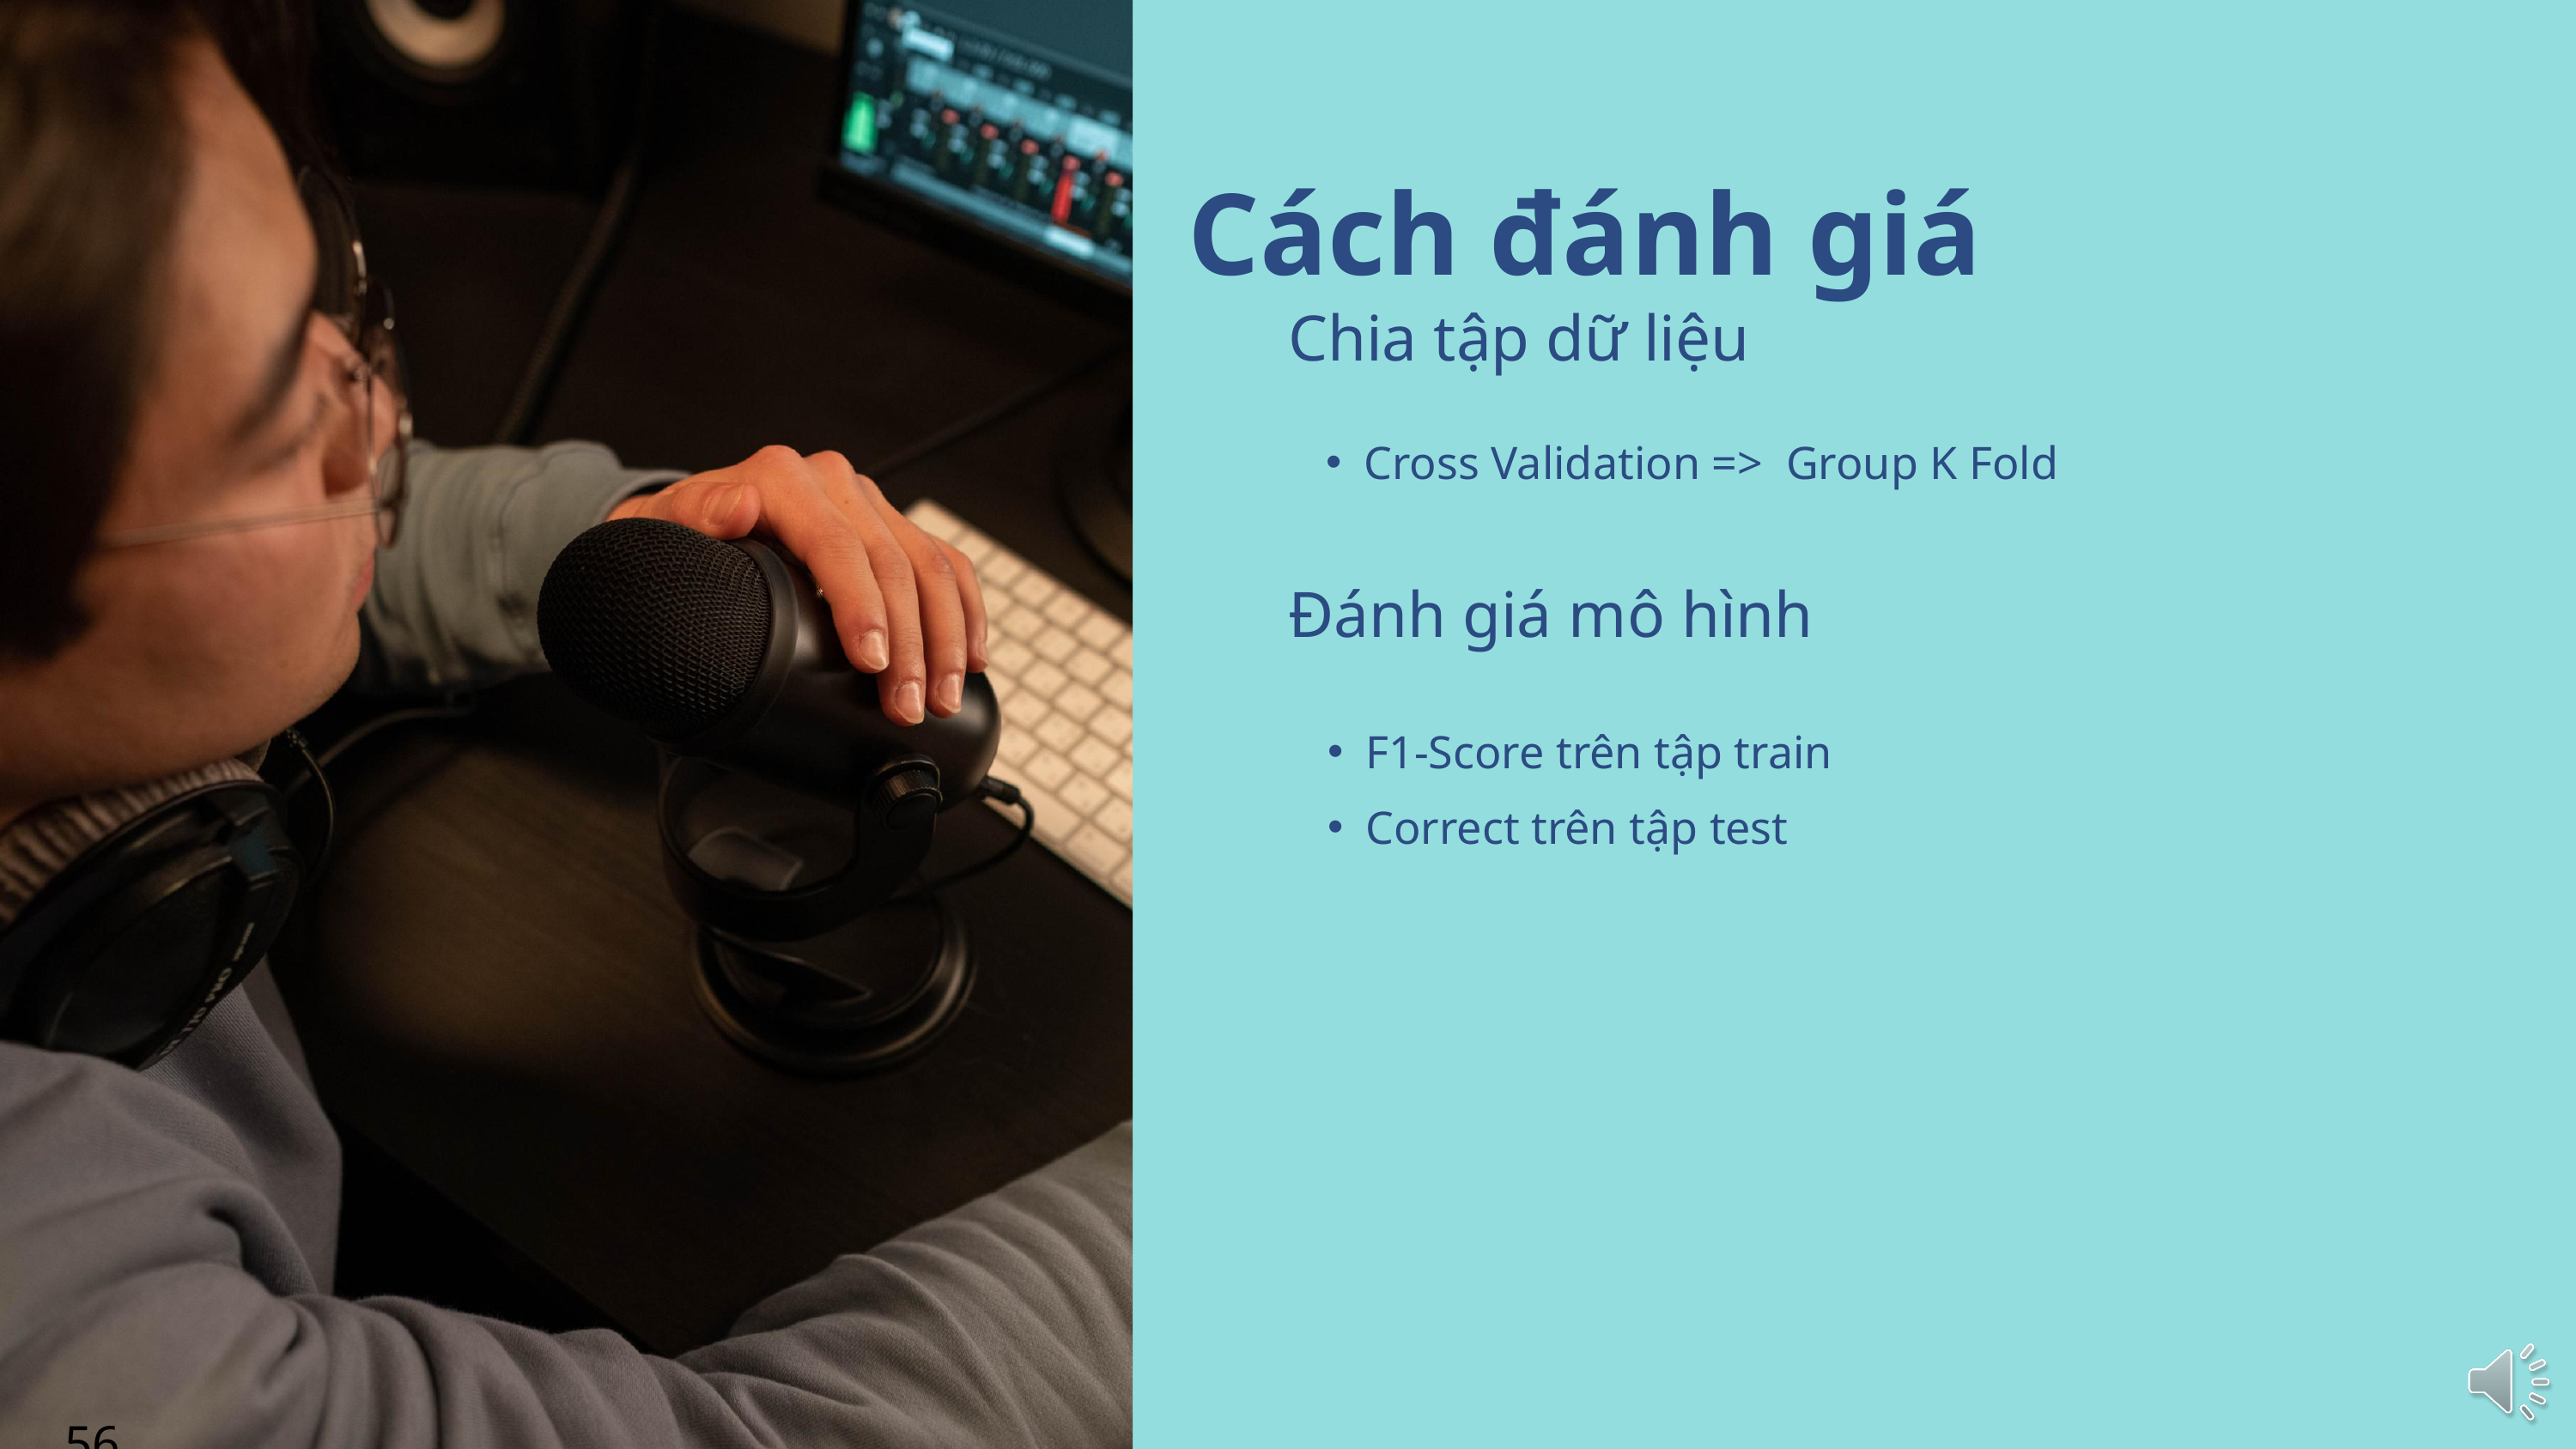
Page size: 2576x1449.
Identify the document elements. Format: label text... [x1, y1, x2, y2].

text_box 56. [0, 1389, 198, 1449]
picture [2468, 1341, 2555, 1428]
text_box F1-Score trên tập train Correct trên tập test [1290, 702, 1889, 853]
text_box Chia tập dữ liệu [1288, 292, 2033, 373]
text_box Cách đánh giá [1188, 112, 2432, 298]
text_box Đánh giá mô hình [1288, 569, 2033, 651]
text_box Cross Validation => Group K Fold [1288, 413, 2137, 488]
text_box [0, 0, 1133, 1449]
